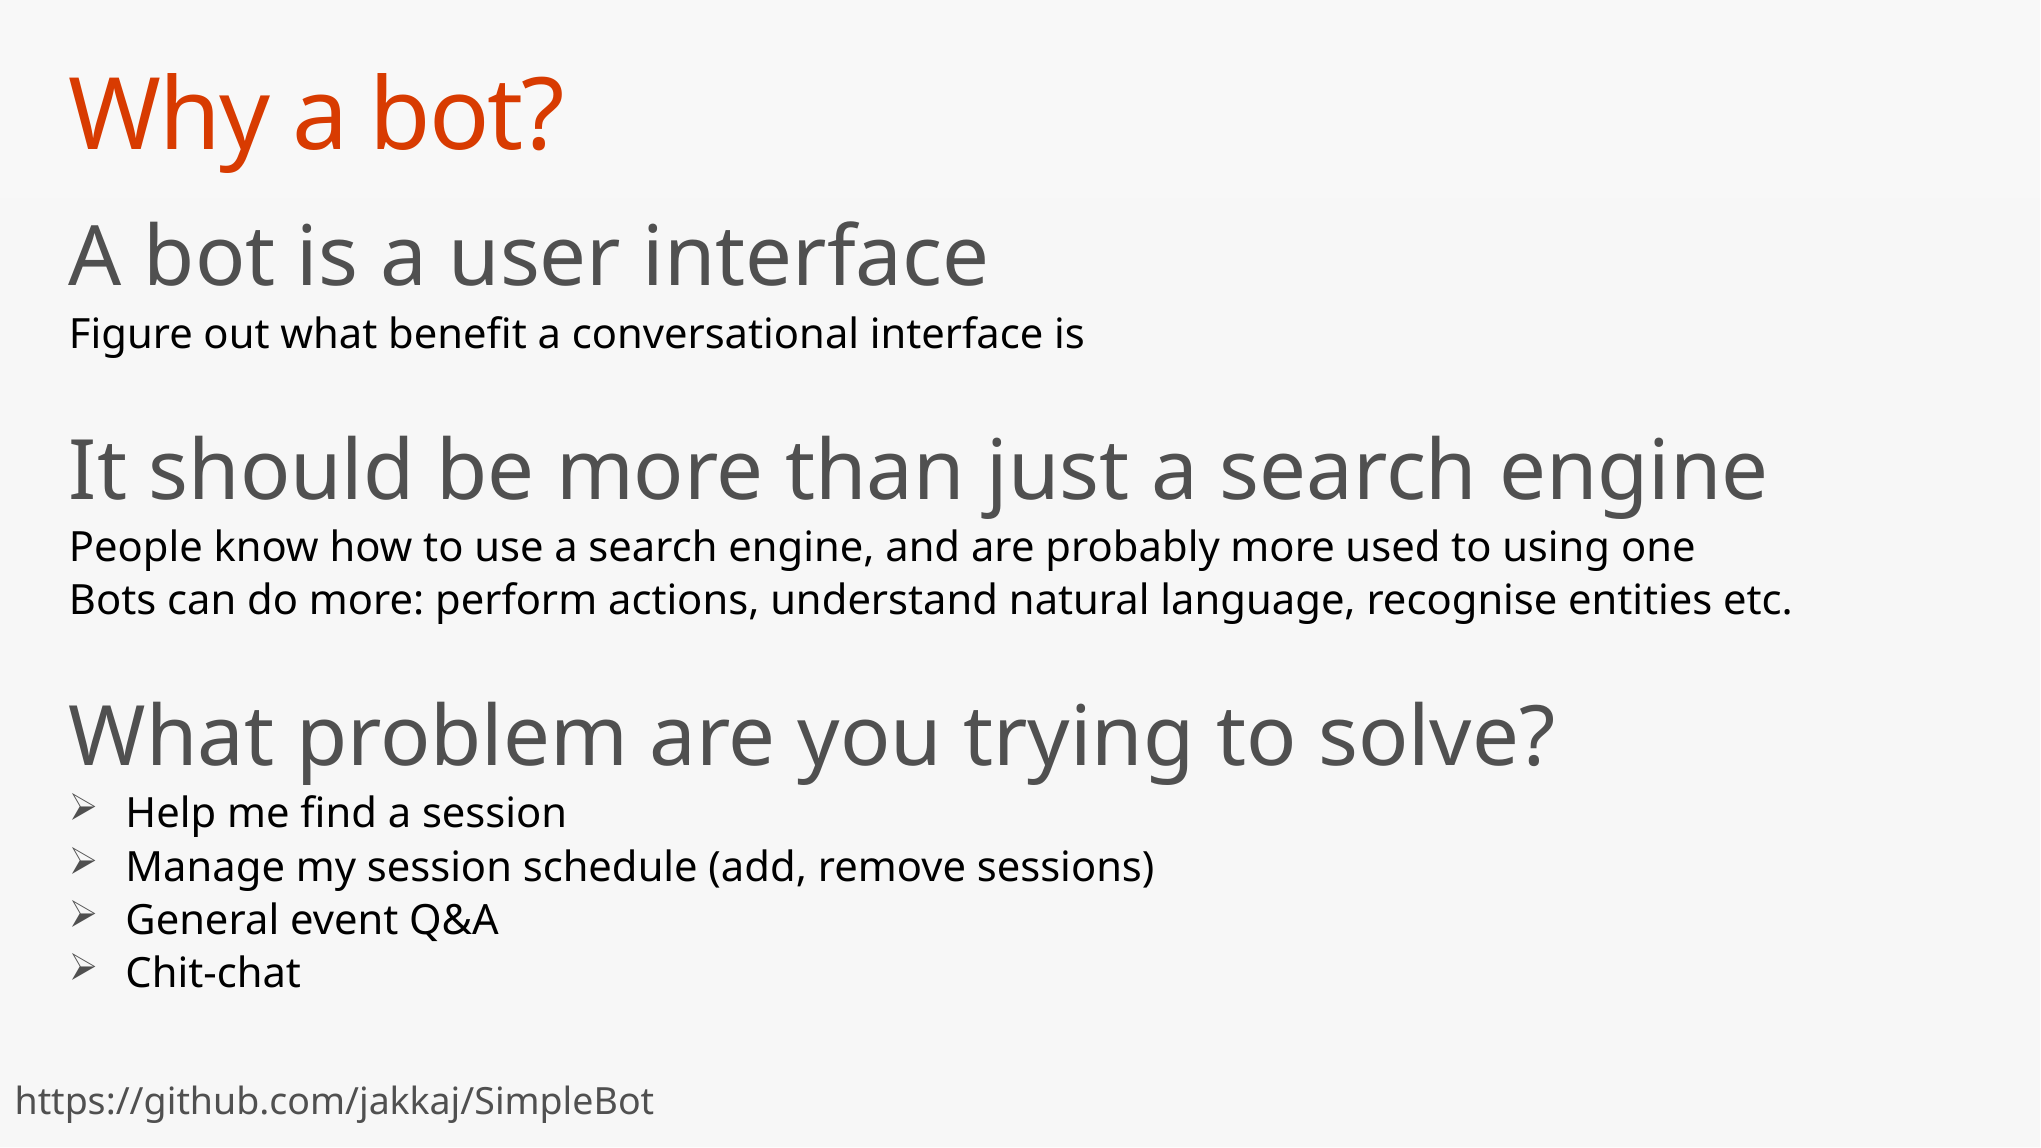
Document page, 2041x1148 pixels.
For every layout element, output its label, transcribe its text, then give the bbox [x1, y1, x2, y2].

list A bot is a user interface Figure out what benefit a conversational interface is It should be more than just a search engine People know how to use a search engine, and are probably more used to using one Bots can do more: perform actions, understand natural language, recognise entities etc. What problem are you trying to solve? Help me find a session Manage my session schedule (add, remove sessions) General event Q&A Chit-chat [45, 198, 1996, 989]
title Why a bot? [45, 48, 1996, 198]
text_box https://github.com/jakkaj/SimpleBot [0, 1069, 670, 1130]
